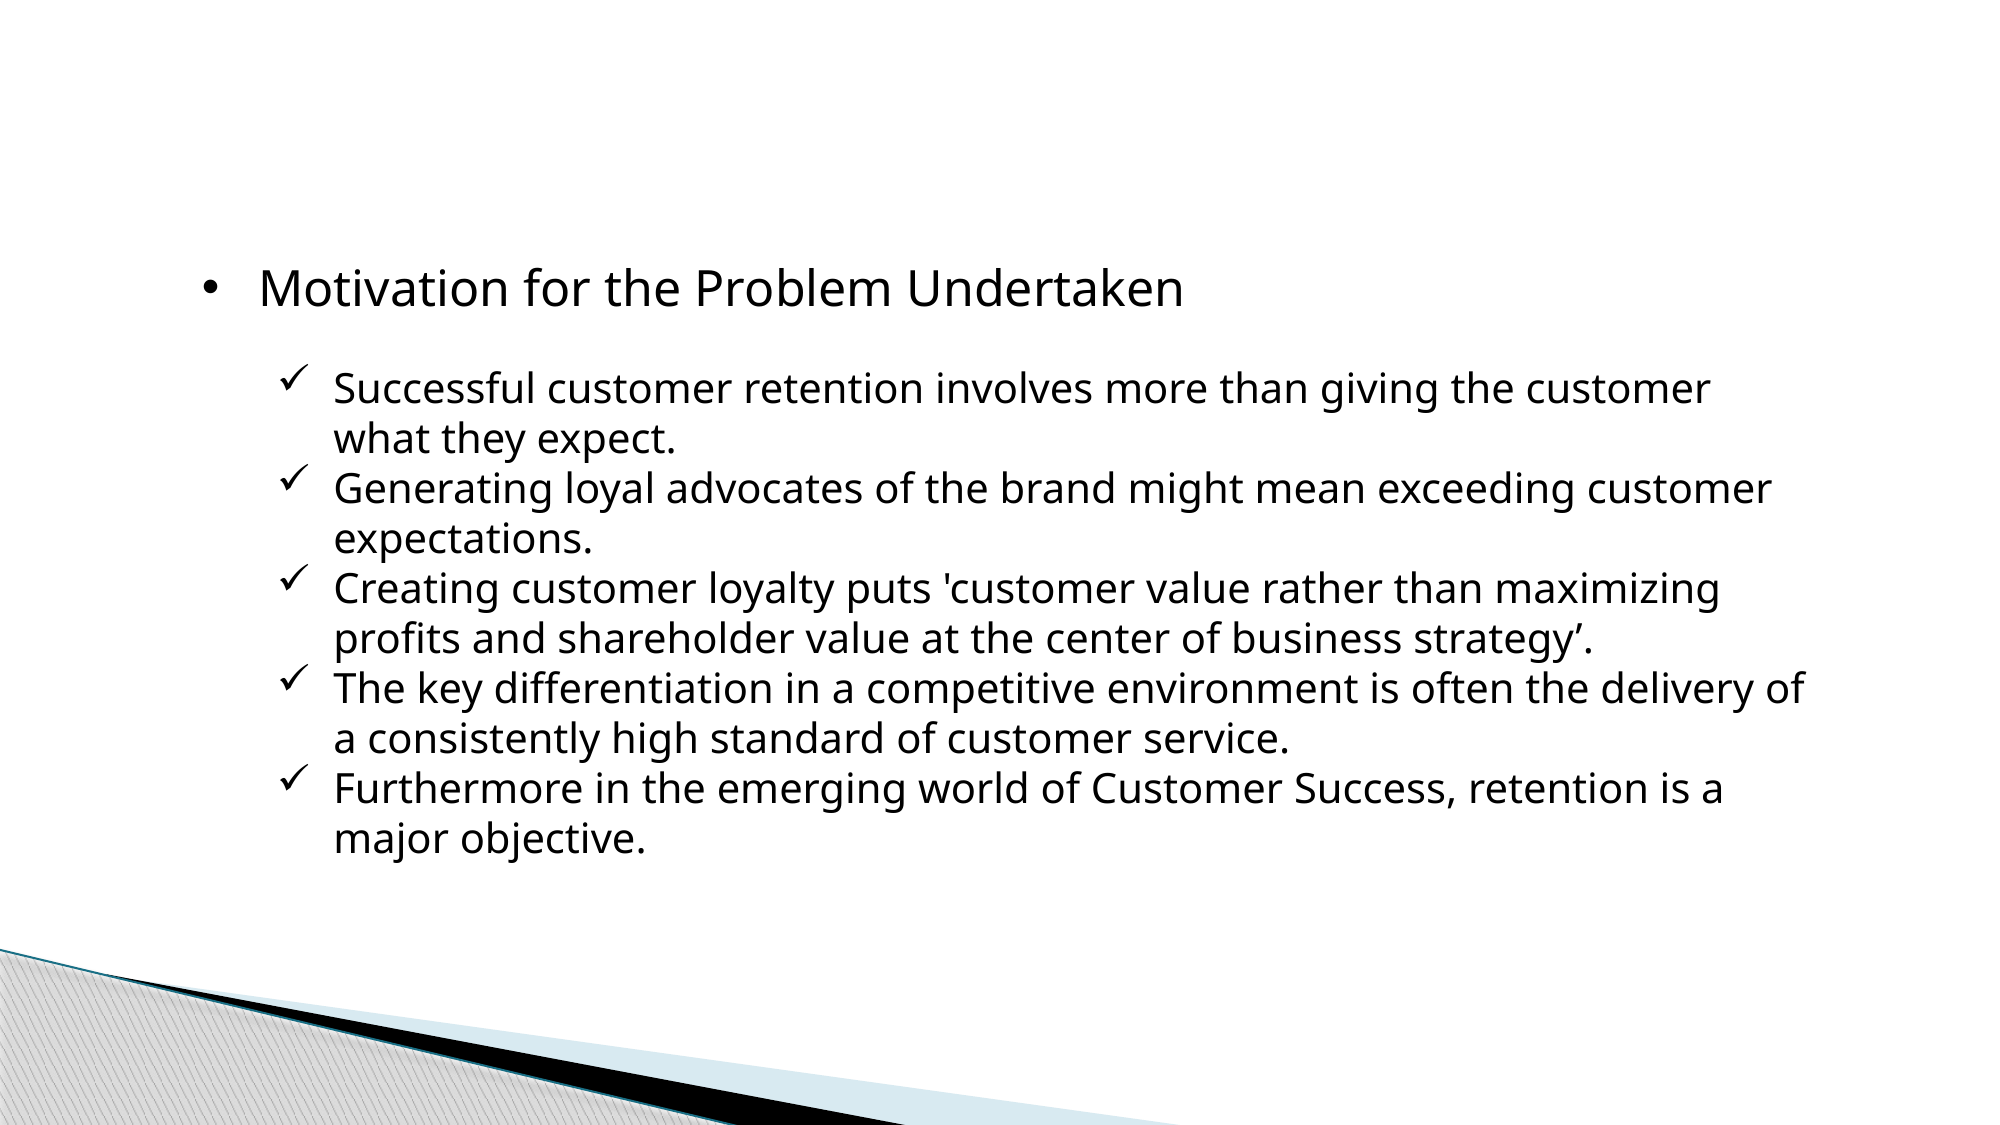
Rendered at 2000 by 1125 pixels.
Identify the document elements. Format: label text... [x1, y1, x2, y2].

text_box Motivation for the Problem Undertaken Successful customer retention involves more than giving the customer what they expect. Generating loyal advocates of the brand might mean exceeding customer expectations. Creating customer loyalty puts 'customer value rather than maximizing profits and shareholder value at the center of business strategy’. The key differentiation in a competitive environment is often the delivery of a consistently high standard of customer service. Furthermore in the emerging world of Customer Success, retention is a major objective. [187, 249, 1825, 870]
